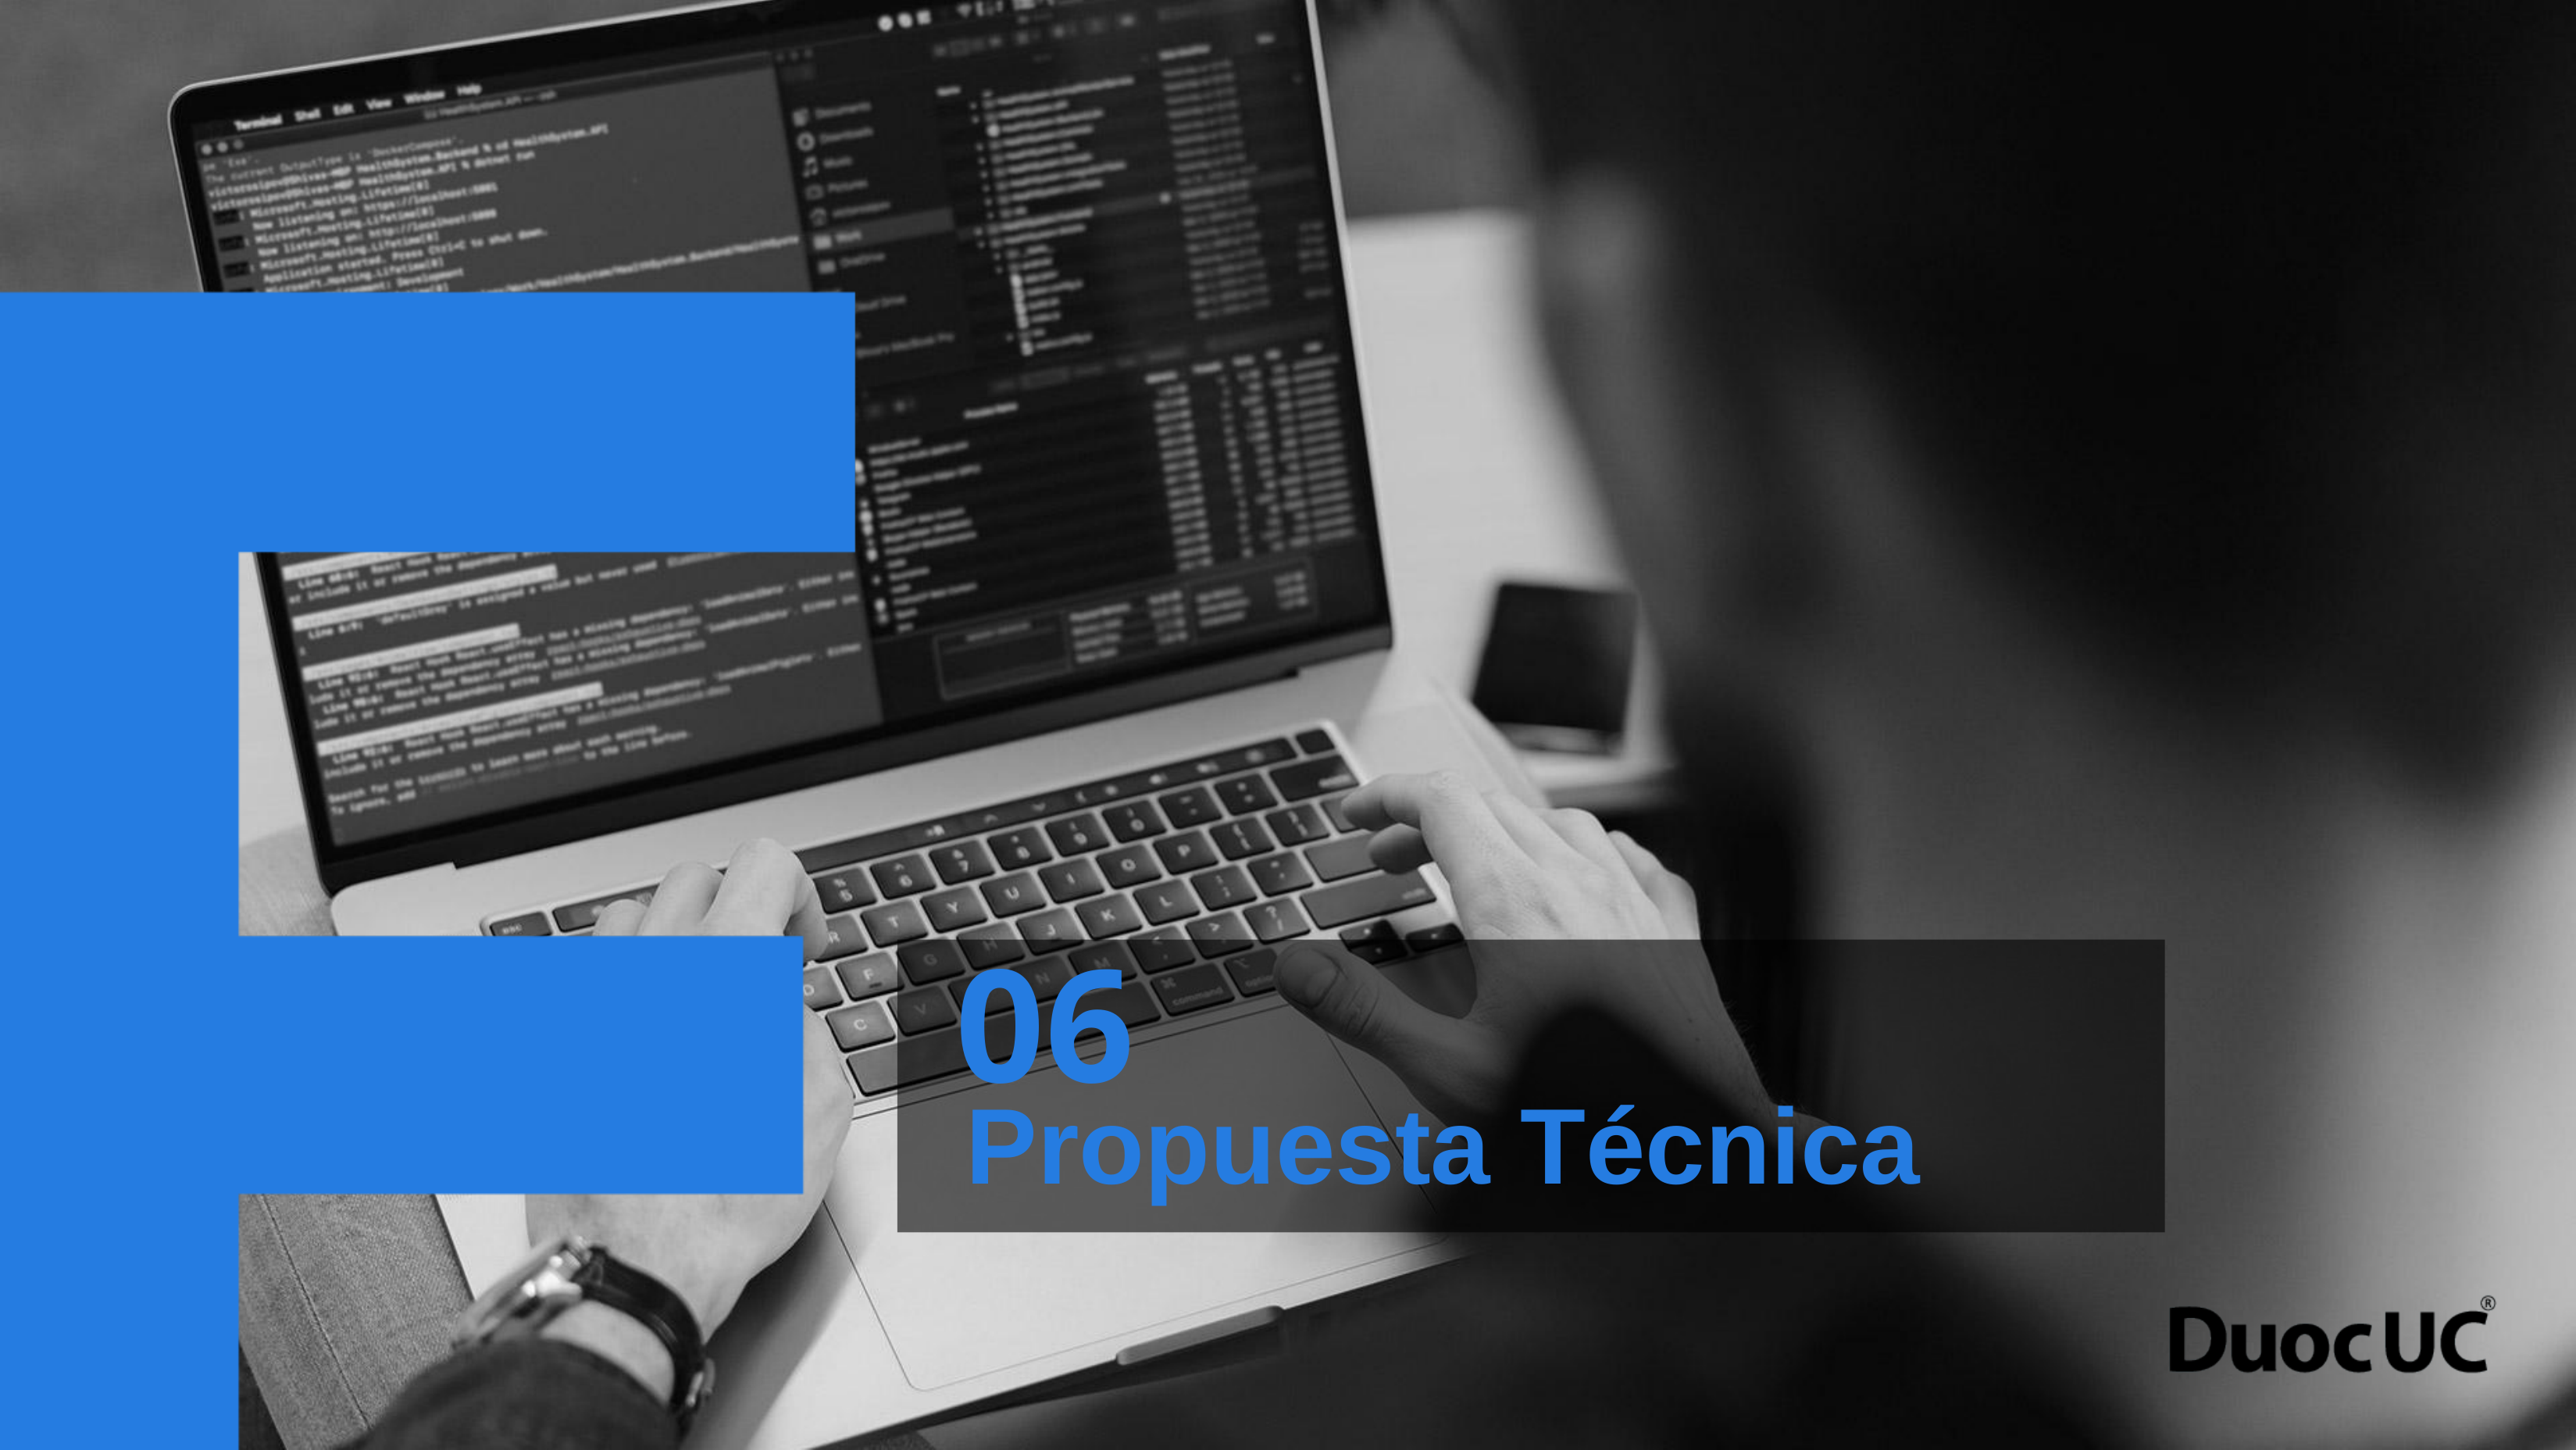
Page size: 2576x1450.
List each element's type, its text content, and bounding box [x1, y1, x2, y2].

picture [0, 0, 2576, 1450]
text_box 06 [955, 926, 1201, 1114]
title Propuesta Técnica [965, 1076, 2122, 1319]
